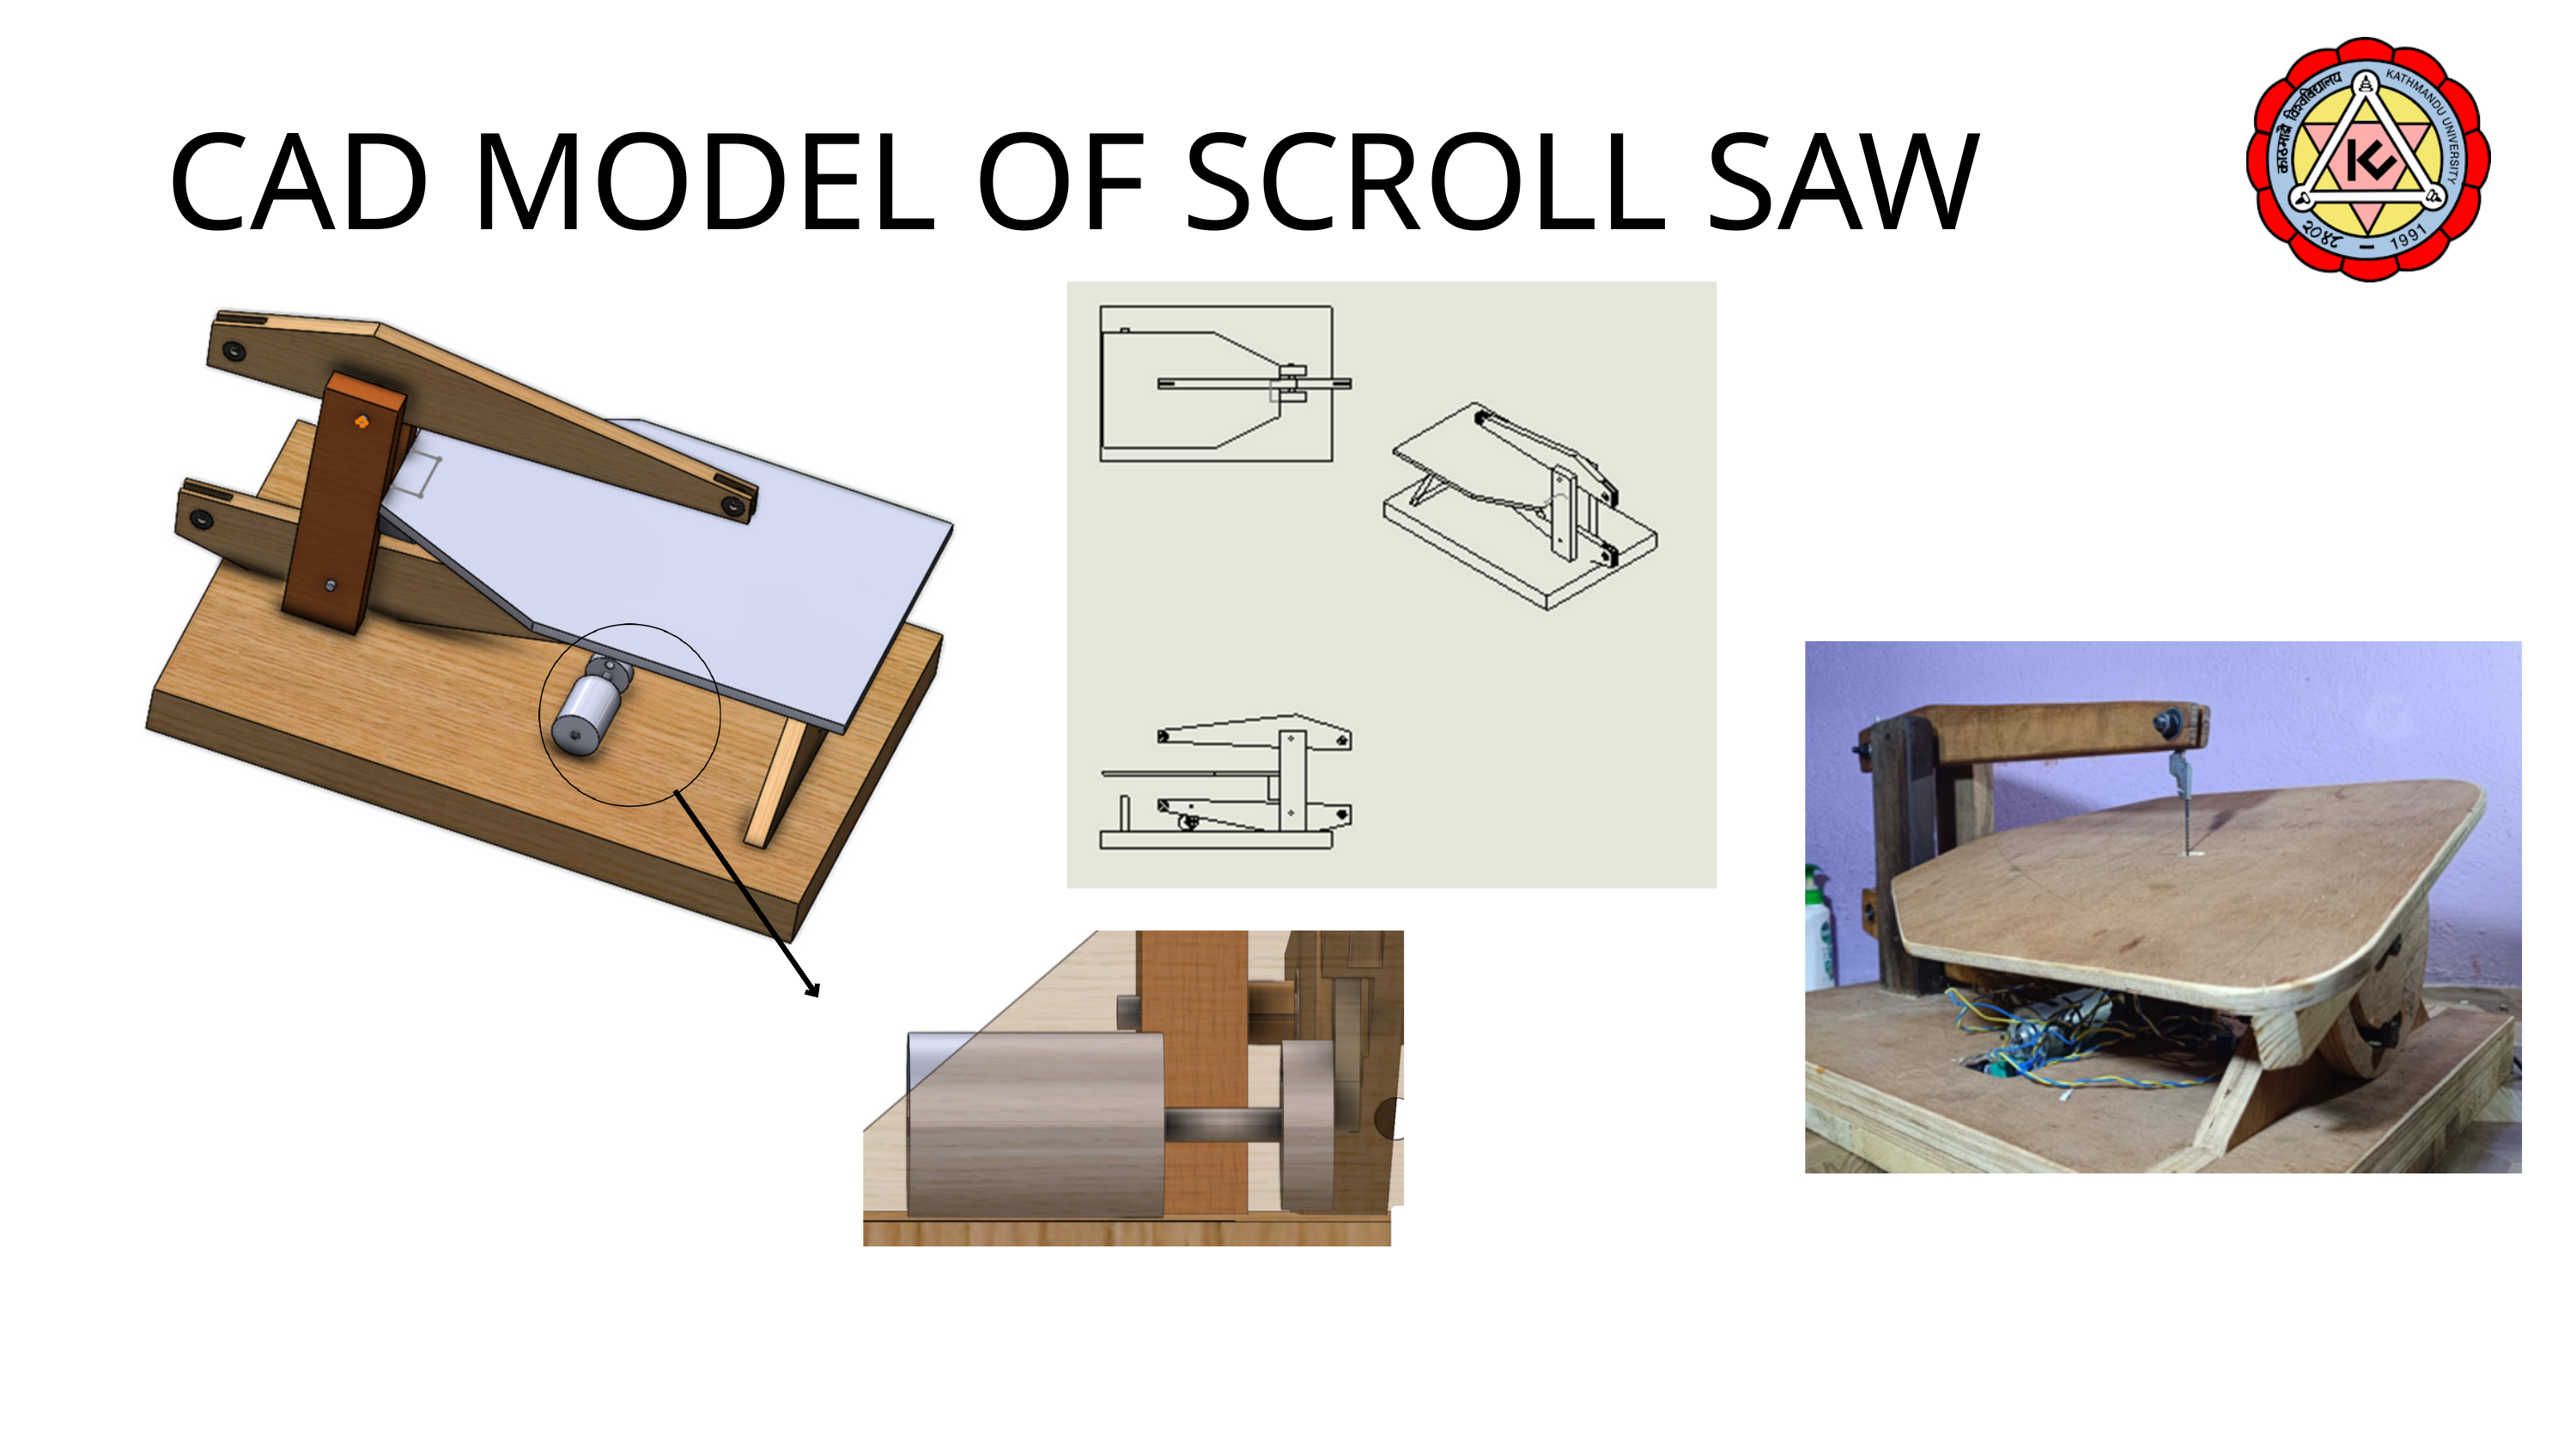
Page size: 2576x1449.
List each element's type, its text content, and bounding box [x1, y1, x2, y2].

text_box [863, 931, 1405, 1246]
text_box CAD MODEL OF SCROLL SAW [82, 68, 2067, 257]
text_box [112, 257, 1010, 998]
text_box [2245, 37, 2491, 282]
text_box [1066, 282, 1717, 888]
text_box [1805, 641, 2523, 1173]
text_box [538, 623, 721, 807]
text_box [685, 807, 819, 998]
